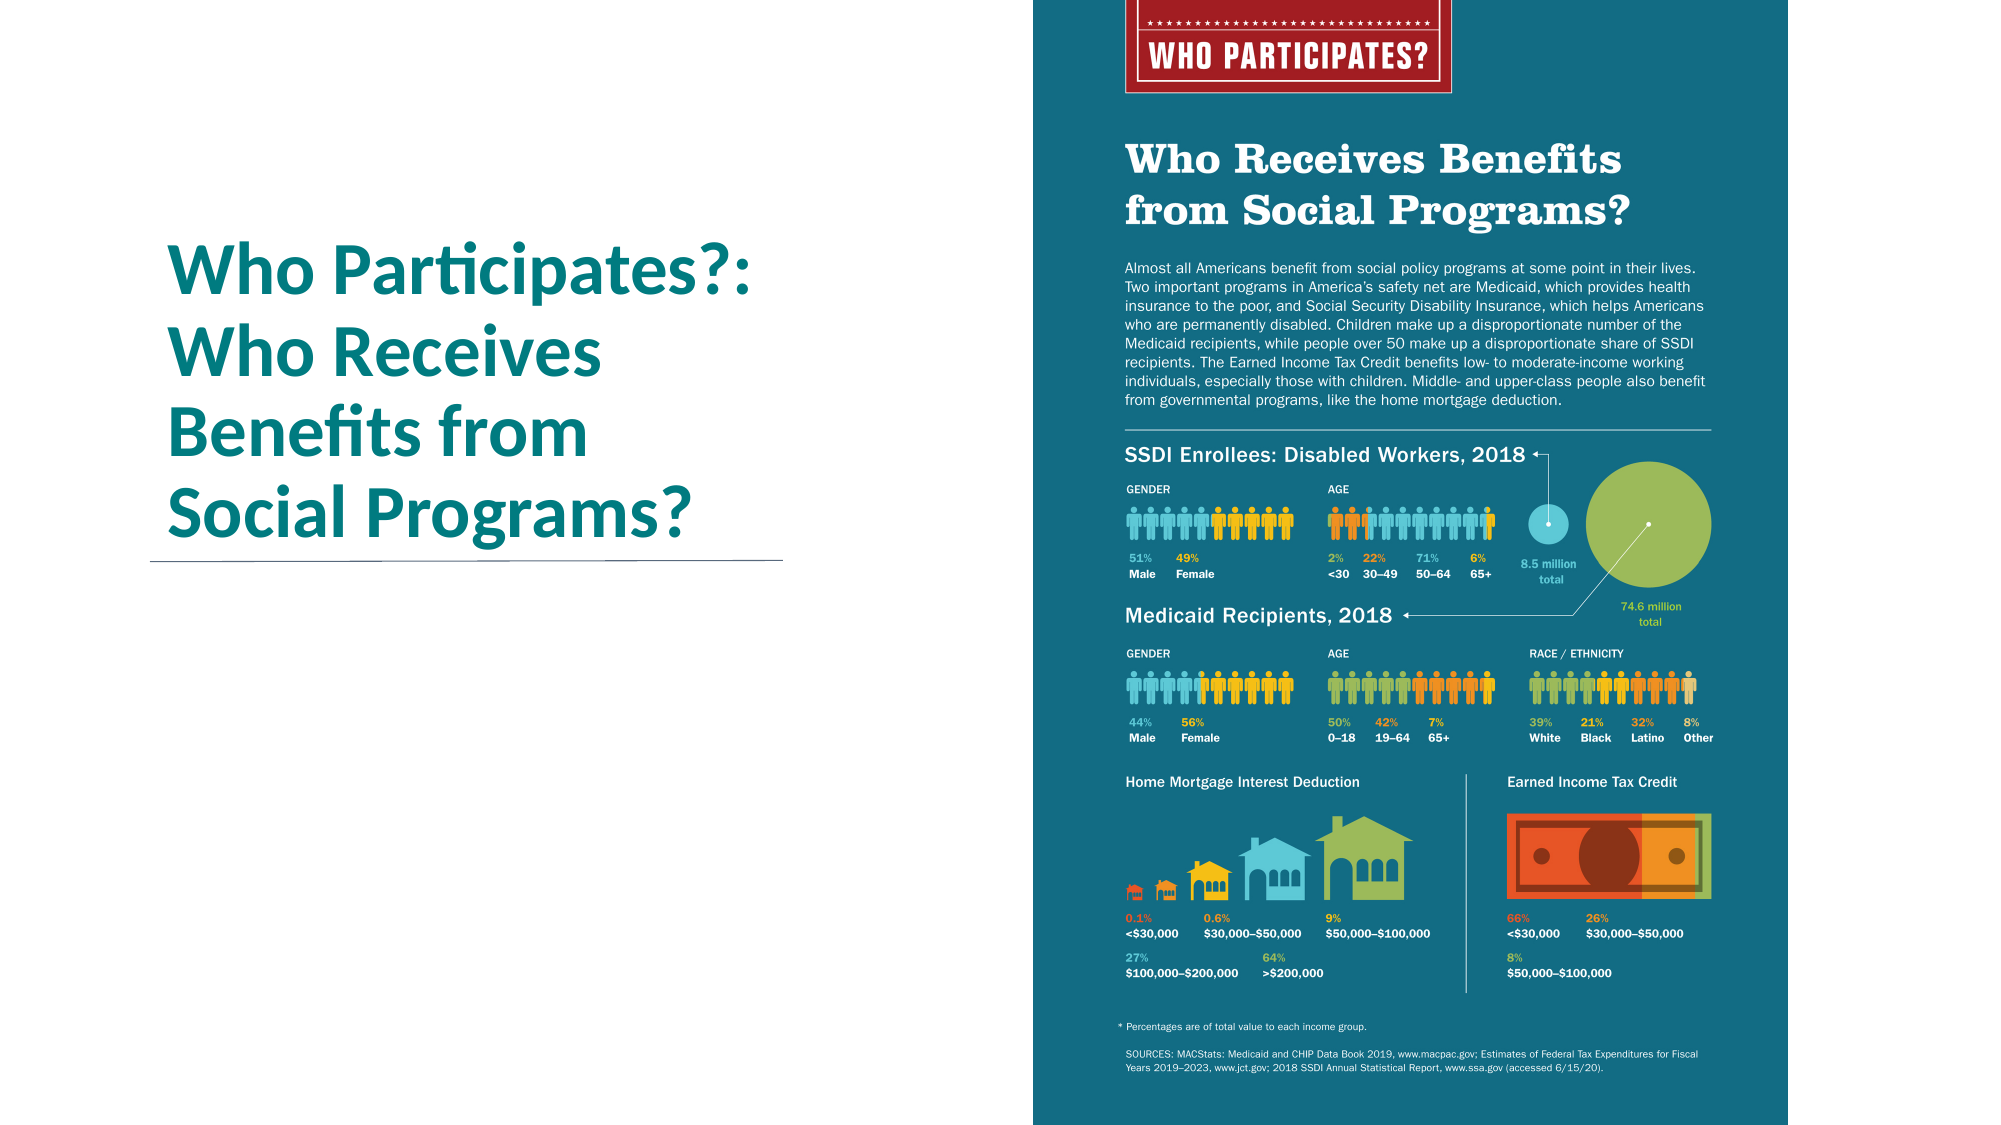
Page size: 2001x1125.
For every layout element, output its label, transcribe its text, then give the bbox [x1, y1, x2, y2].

picture [1033, 0, 1788, 1125]
title Who Participates?: Who Receives Benefits from Social Programs? [152, 95, 798, 562]
